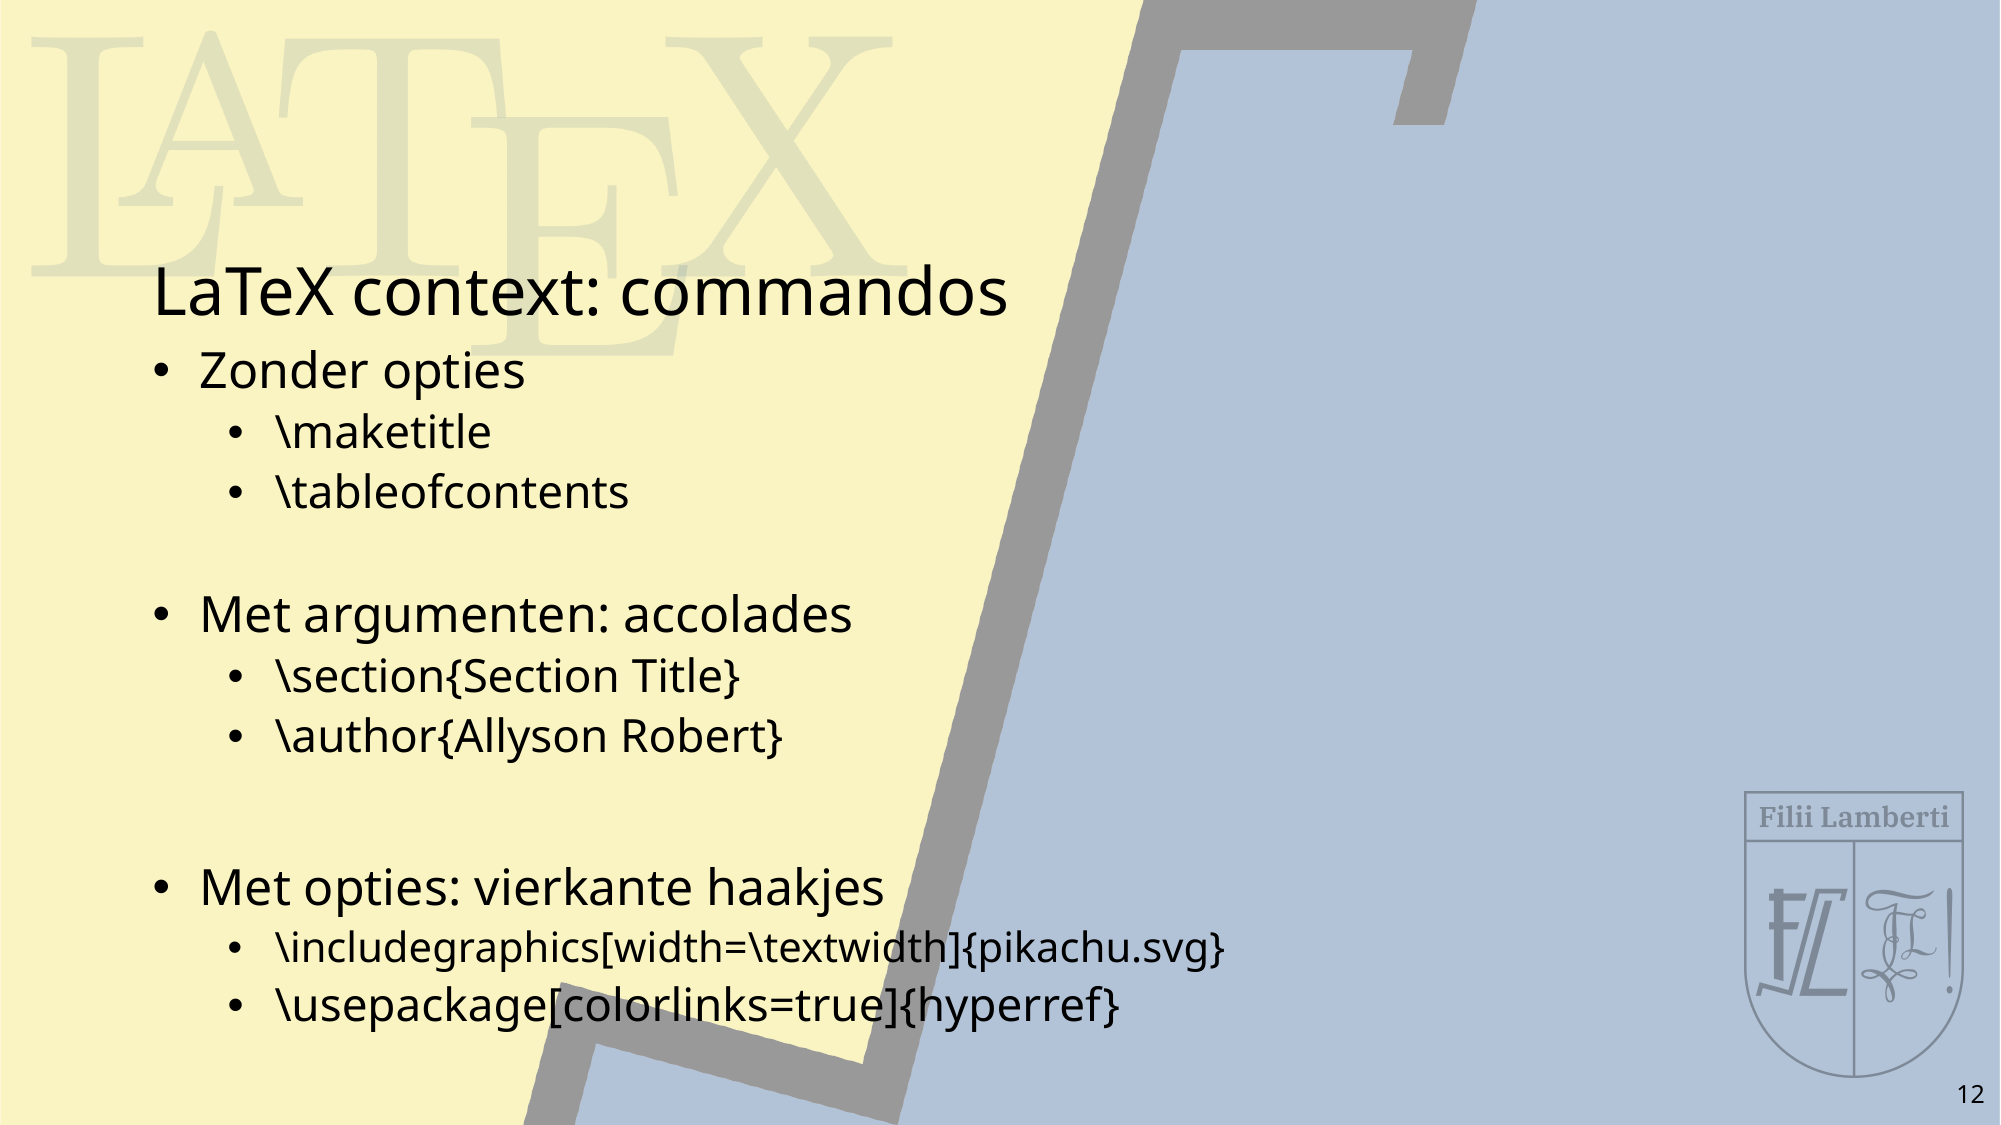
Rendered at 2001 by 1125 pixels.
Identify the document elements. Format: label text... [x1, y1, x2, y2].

title LaTeX context: commandos [137, 75, 1863, 337]
slide_number 12 [1550, 1065, 2000, 1125]
picture [0, 0, 2000, 1125]
list Zonder opties \maketitle \tableofcontents Met argumenten: accolades \section{Section Title} \author{Allyson Robert} Met opties: vierkante haakjes \includegraphics[width=\textwidth]{pikachu.svg} \usepackage[colorlinks=true]{hyperref} [137, 337, 1863, 1111]
